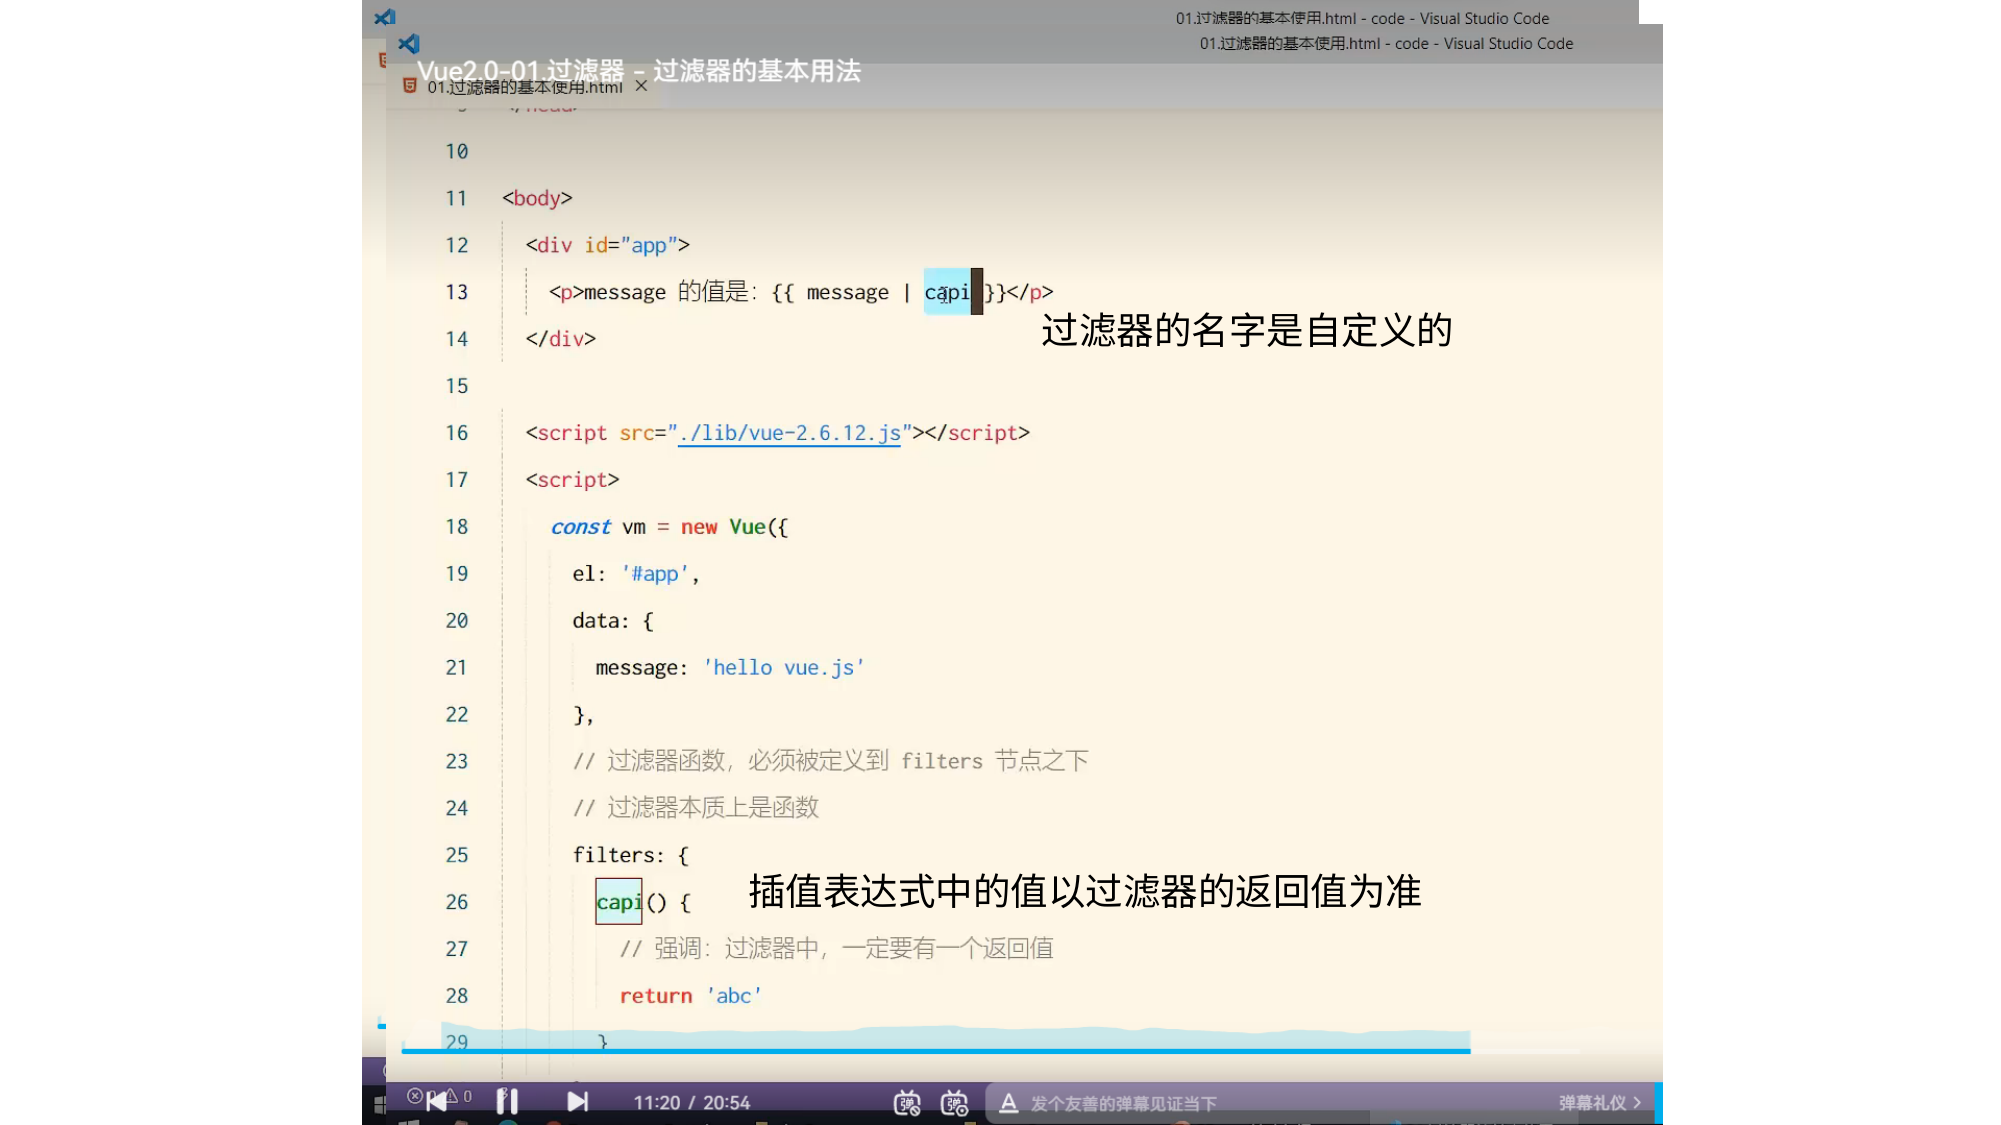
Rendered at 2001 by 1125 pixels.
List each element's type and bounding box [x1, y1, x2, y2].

picture [361, 0, 1663, 1125]
